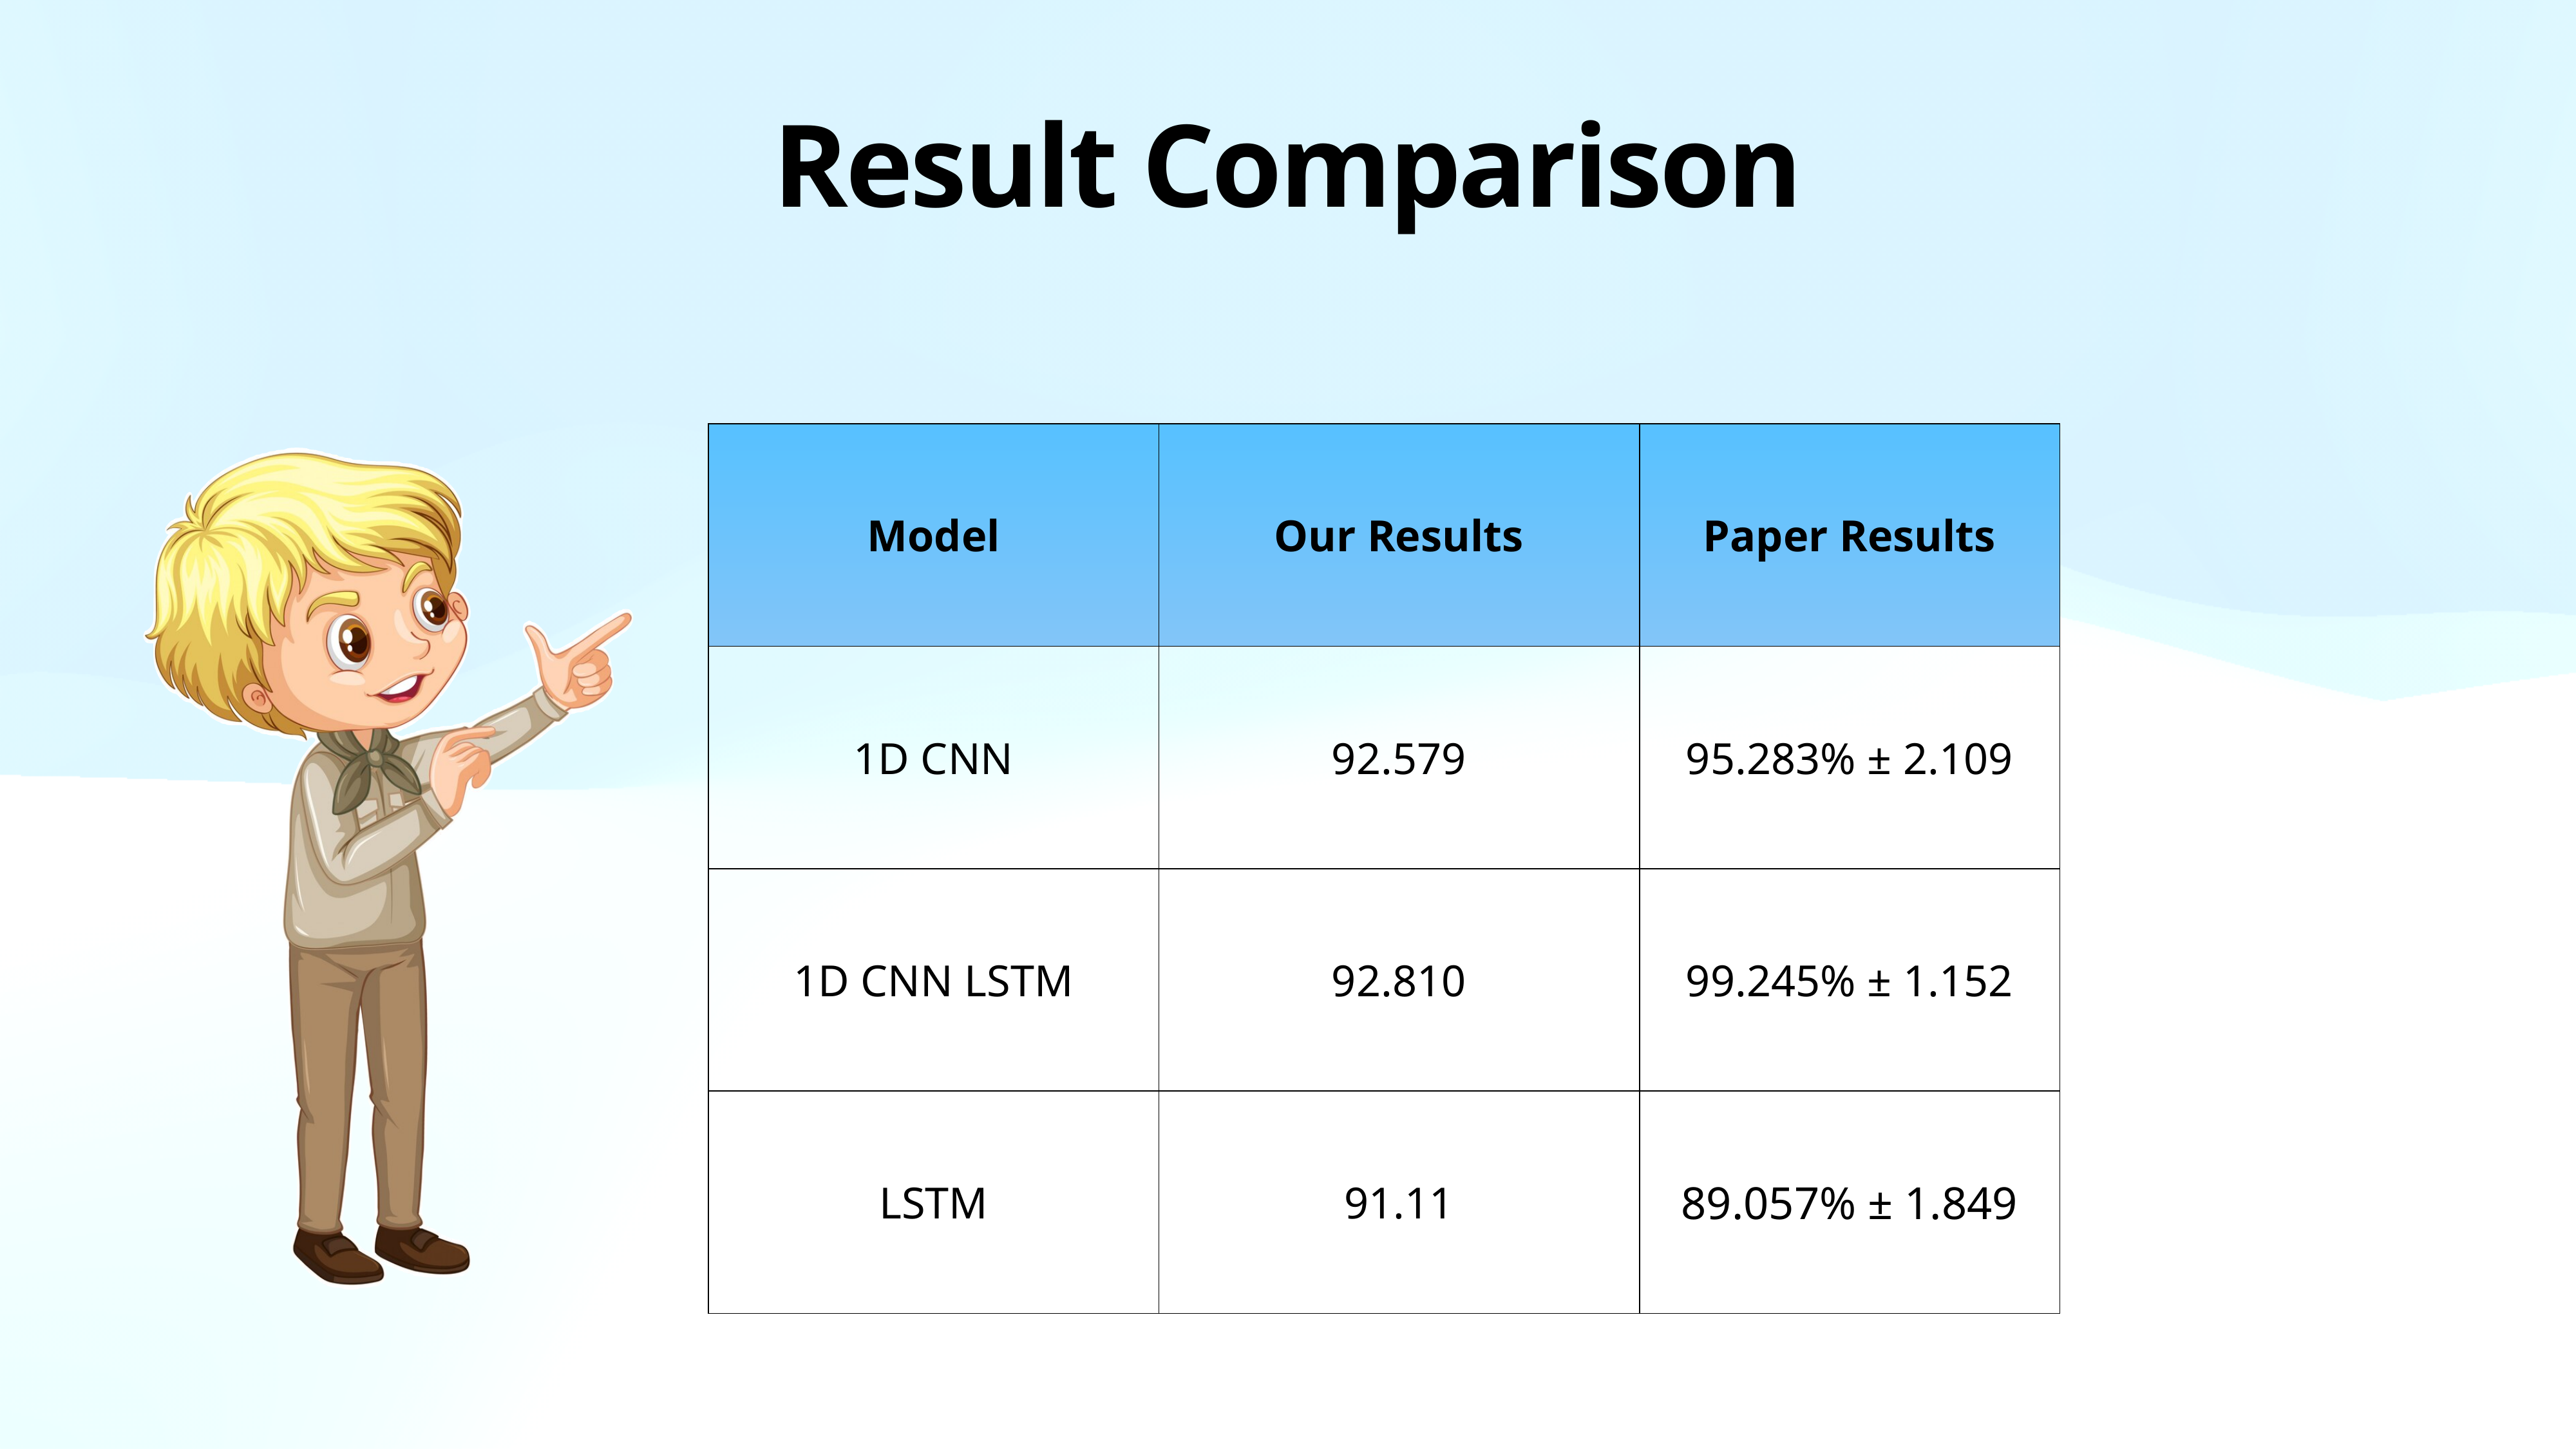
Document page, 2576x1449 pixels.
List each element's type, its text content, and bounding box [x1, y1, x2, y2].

table_cell 99.245% ± 1.152 [1640, 869, 2060, 1090]
table_cell LSTM [709, 1092, 1159, 1313]
table_cell 91.11 [1159, 1092, 1639, 1313]
table_header Model [709, 424, 1159, 646]
table_cell 92.579 [1159, 647, 1639, 868]
table_cell 1D CNN [709, 647, 1159, 868]
title Result Comparison [127, 113, 2449, 266]
table_header Our Results [1159, 424, 1639, 646]
table_header Paper Results [1640, 424, 2060, 646]
table_cell 89.057% ± 1.849 [1640, 1092, 2060, 1313]
table_cell 95.283% ± 2.109 [1640, 647, 2060, 868]
table_cell 1D CNN LSTM [709, 869, 1159, 1090]
table_cell 92.810 [1159, 869, 1639, 1090]
picture [0, 0, 2576, 1449]
